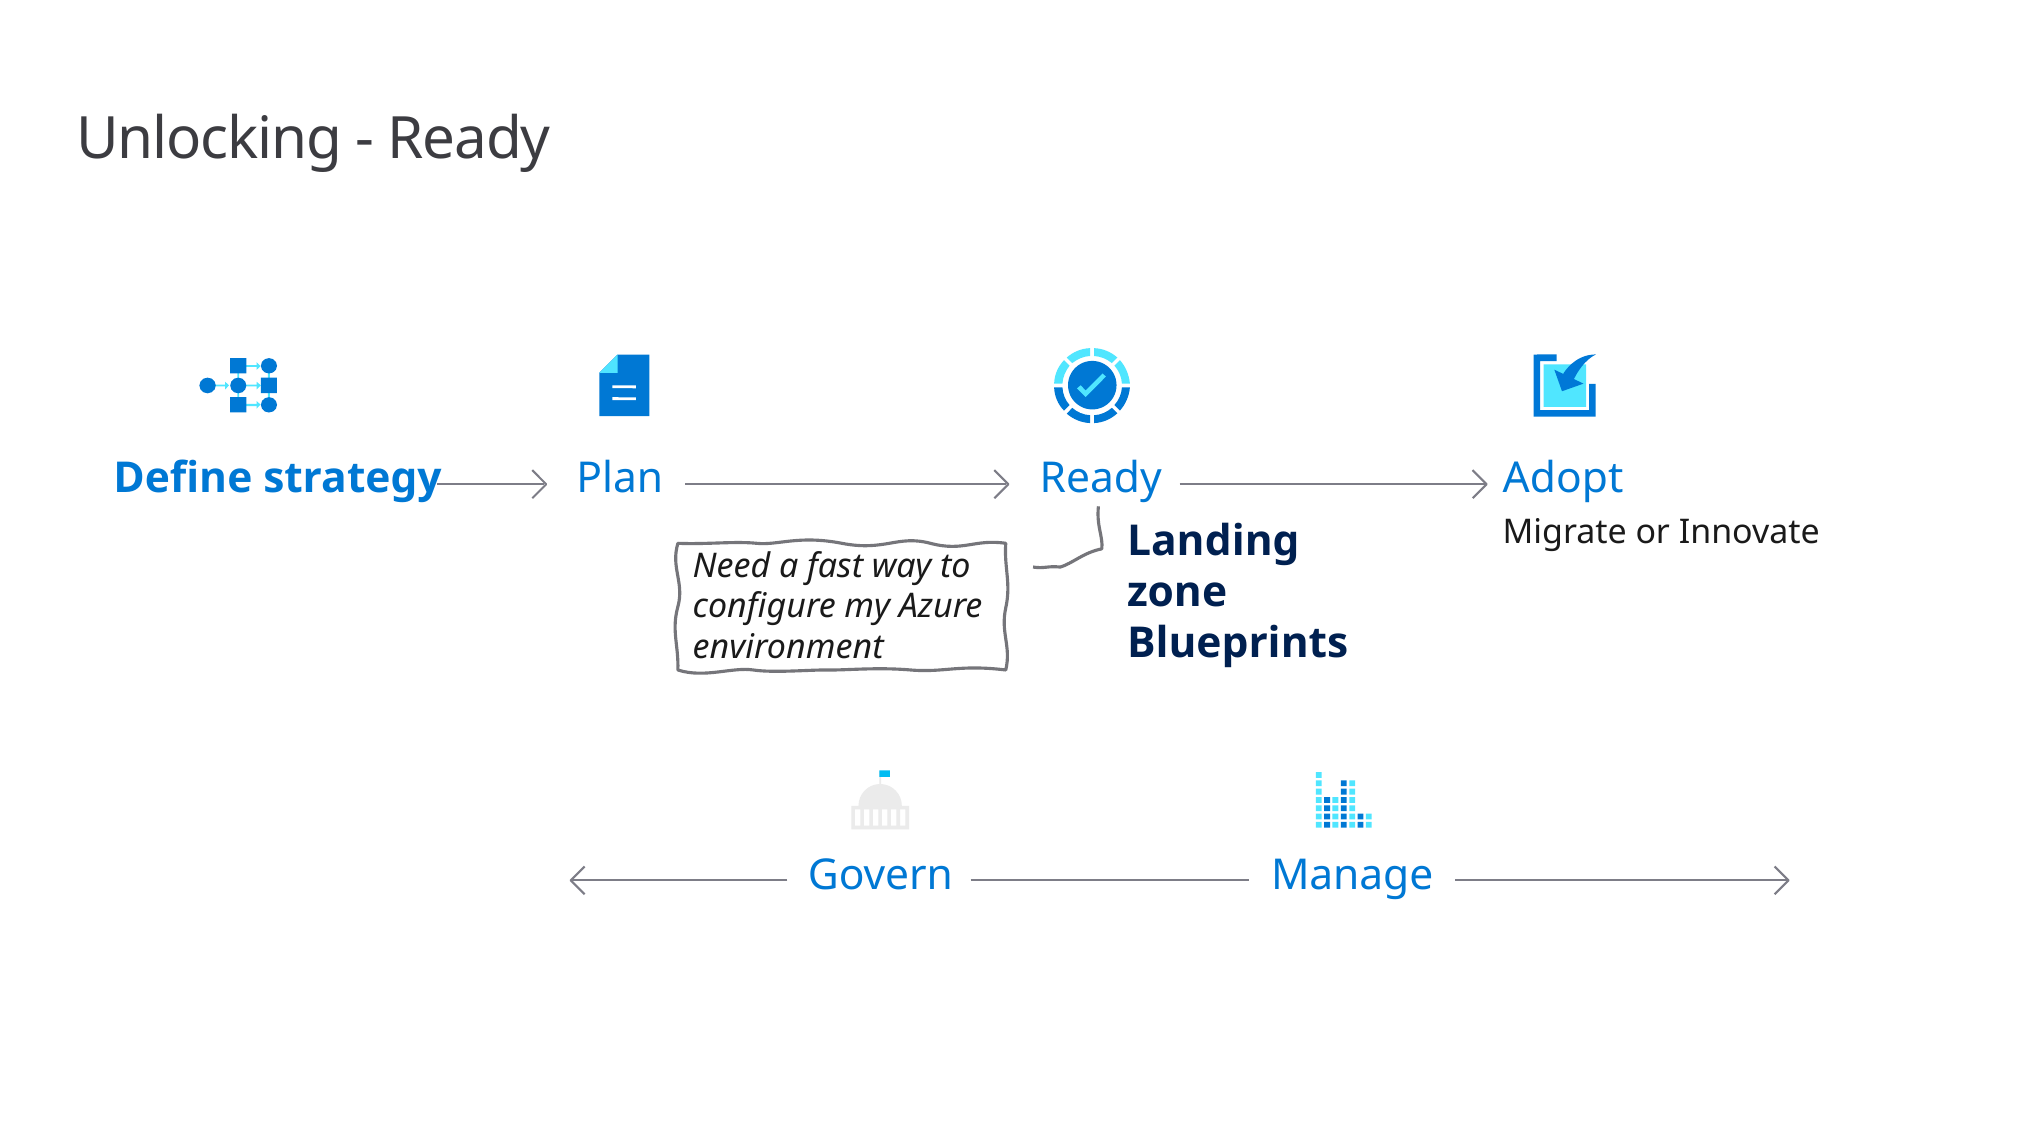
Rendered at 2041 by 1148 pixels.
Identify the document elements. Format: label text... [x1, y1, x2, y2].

text_box [993, 469, 1009, 499]
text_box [851, 770, 910, 830]
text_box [1533, 354, 1596, 417]
text_box Adopt Migrate or Innovate [1487, 431, 1943, 548]
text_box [570, 870, 788, 891]
text_box Plan [560, 431, 967, 548]
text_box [599, 354, 650, 417]
text_box Govern [792, 828, 1195, 945]
text_box [531, 469, 547, 499]
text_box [199, 357, 278, 413]
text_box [1315, 771, 1372, 829]
text_box Ready [1023, 431, 1449, 548]
text_box Define strategy expected outcomes [97, 431, 528, 548]
text_box Need a fast way to configure my Azure environment [677, 535, 1011, 673]
text_box [1032, 506, 1103, 569]
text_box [1454, 870, 1789, 891]
title Unlocking - Ready [76, 93, 1969, 230]
text_box Landing zone Blueprints [1127, 512, 1371, 666]
text_box [1472, 469, 1488, 499]
text_box Manage [1255, 828, 1711, 945]
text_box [1053, 347, 1131, 424]
